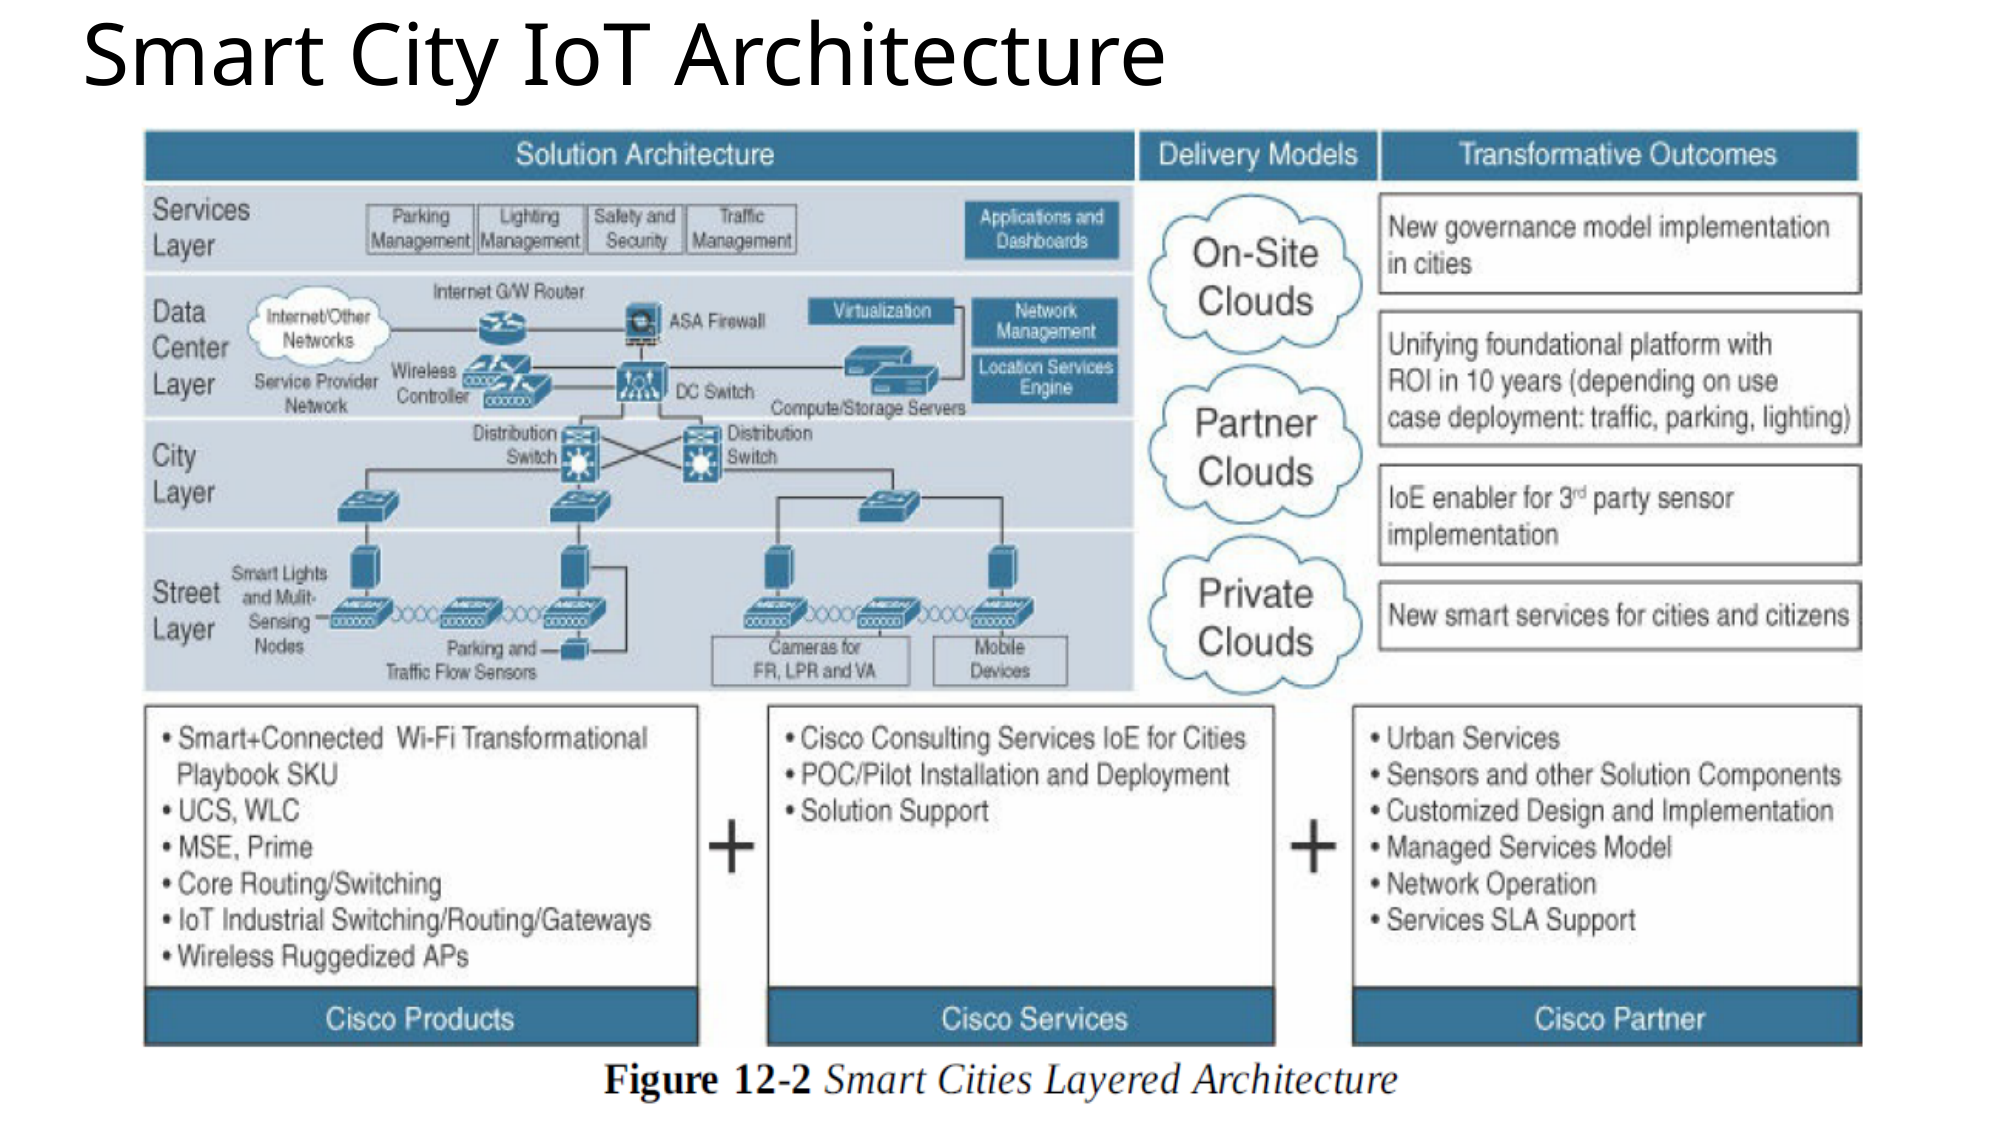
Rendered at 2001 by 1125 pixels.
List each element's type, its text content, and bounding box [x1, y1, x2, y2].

title Smart City IoT Architecture [67, 3, 1793, 112]
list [111, 111, 1889, 1107]
